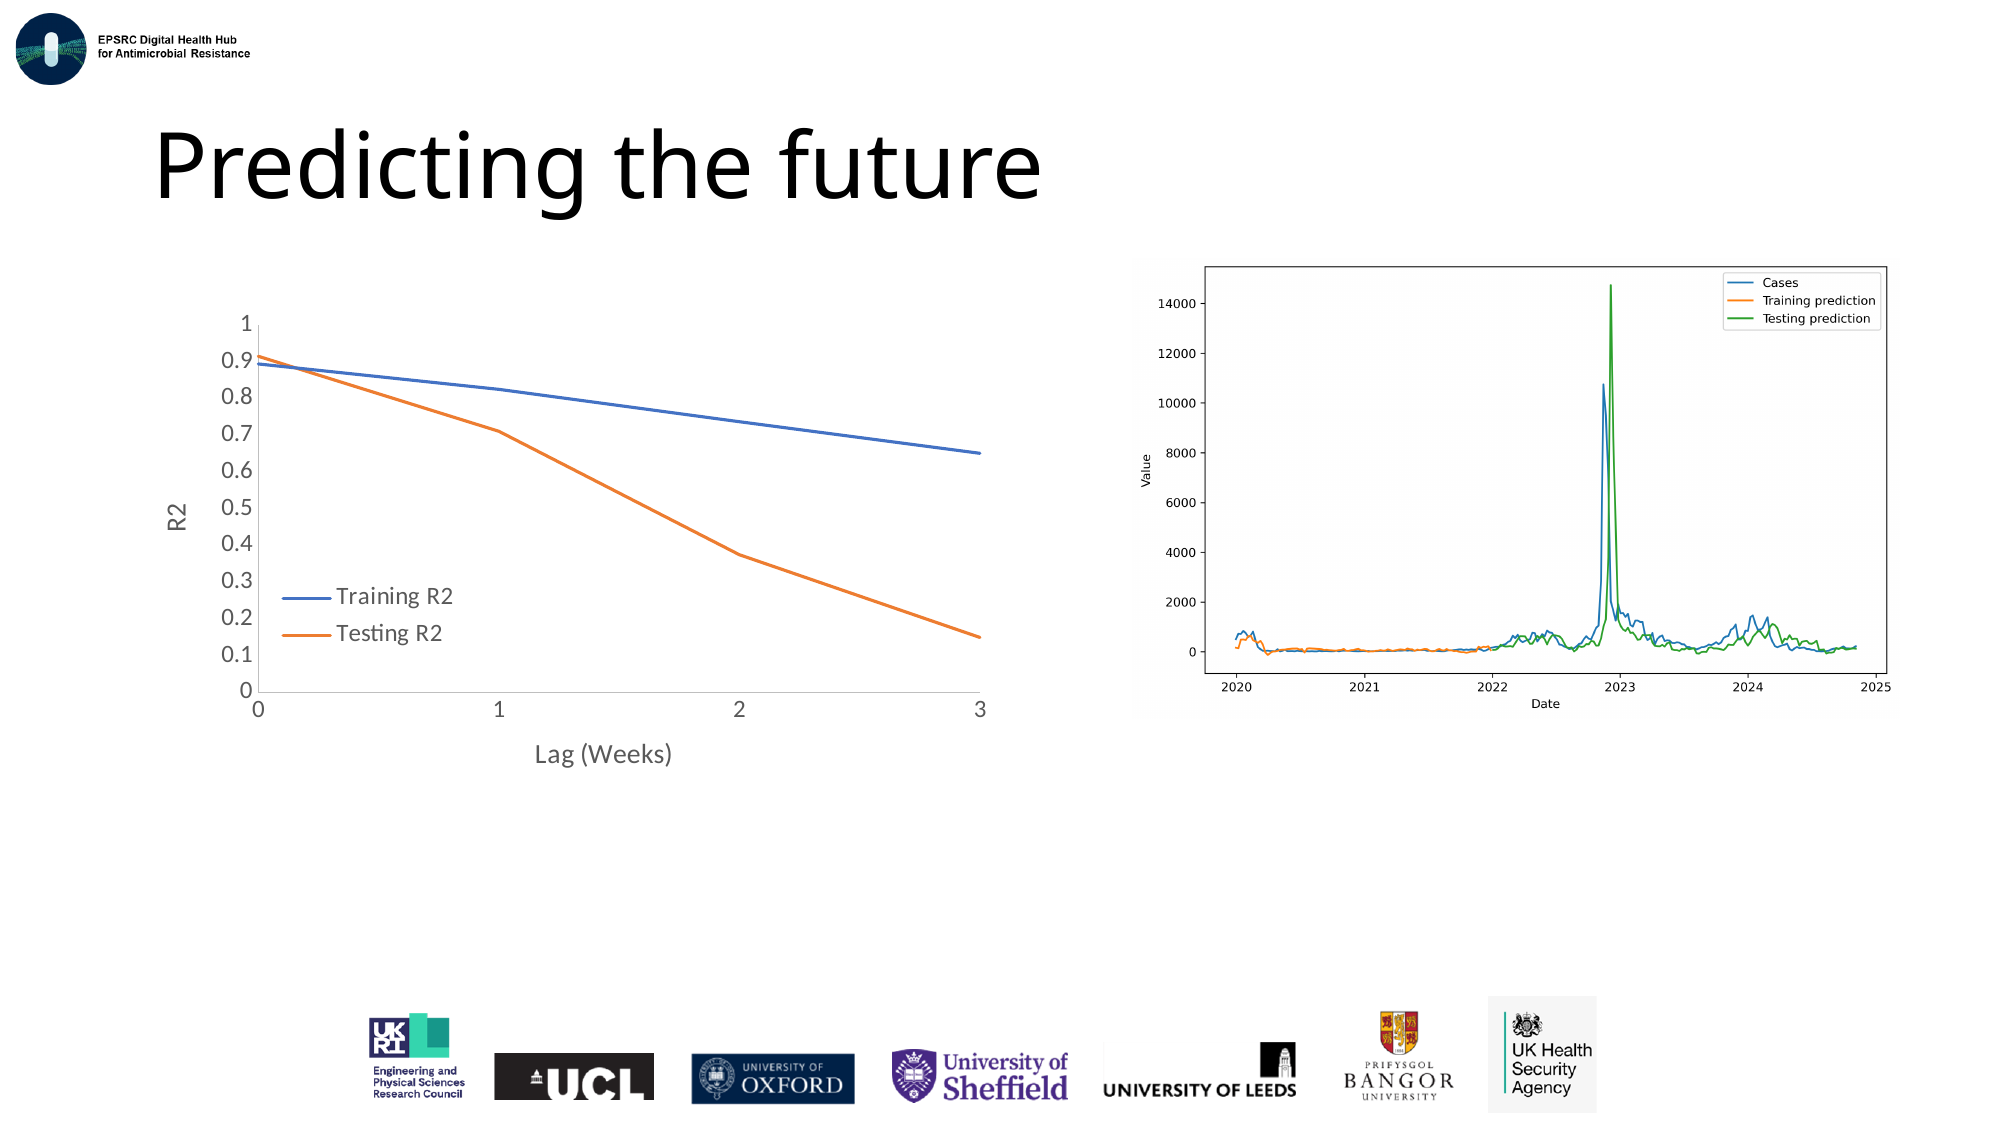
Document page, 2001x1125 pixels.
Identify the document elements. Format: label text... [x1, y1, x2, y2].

picture [15, 13, 352, 85]
chart [137, 299, 1107, 806]
picture [369, 981, 1597, 1125]
picture [1132, 258, 1900, 719]
title Predicting the future [137, 59, 1863, 278]
